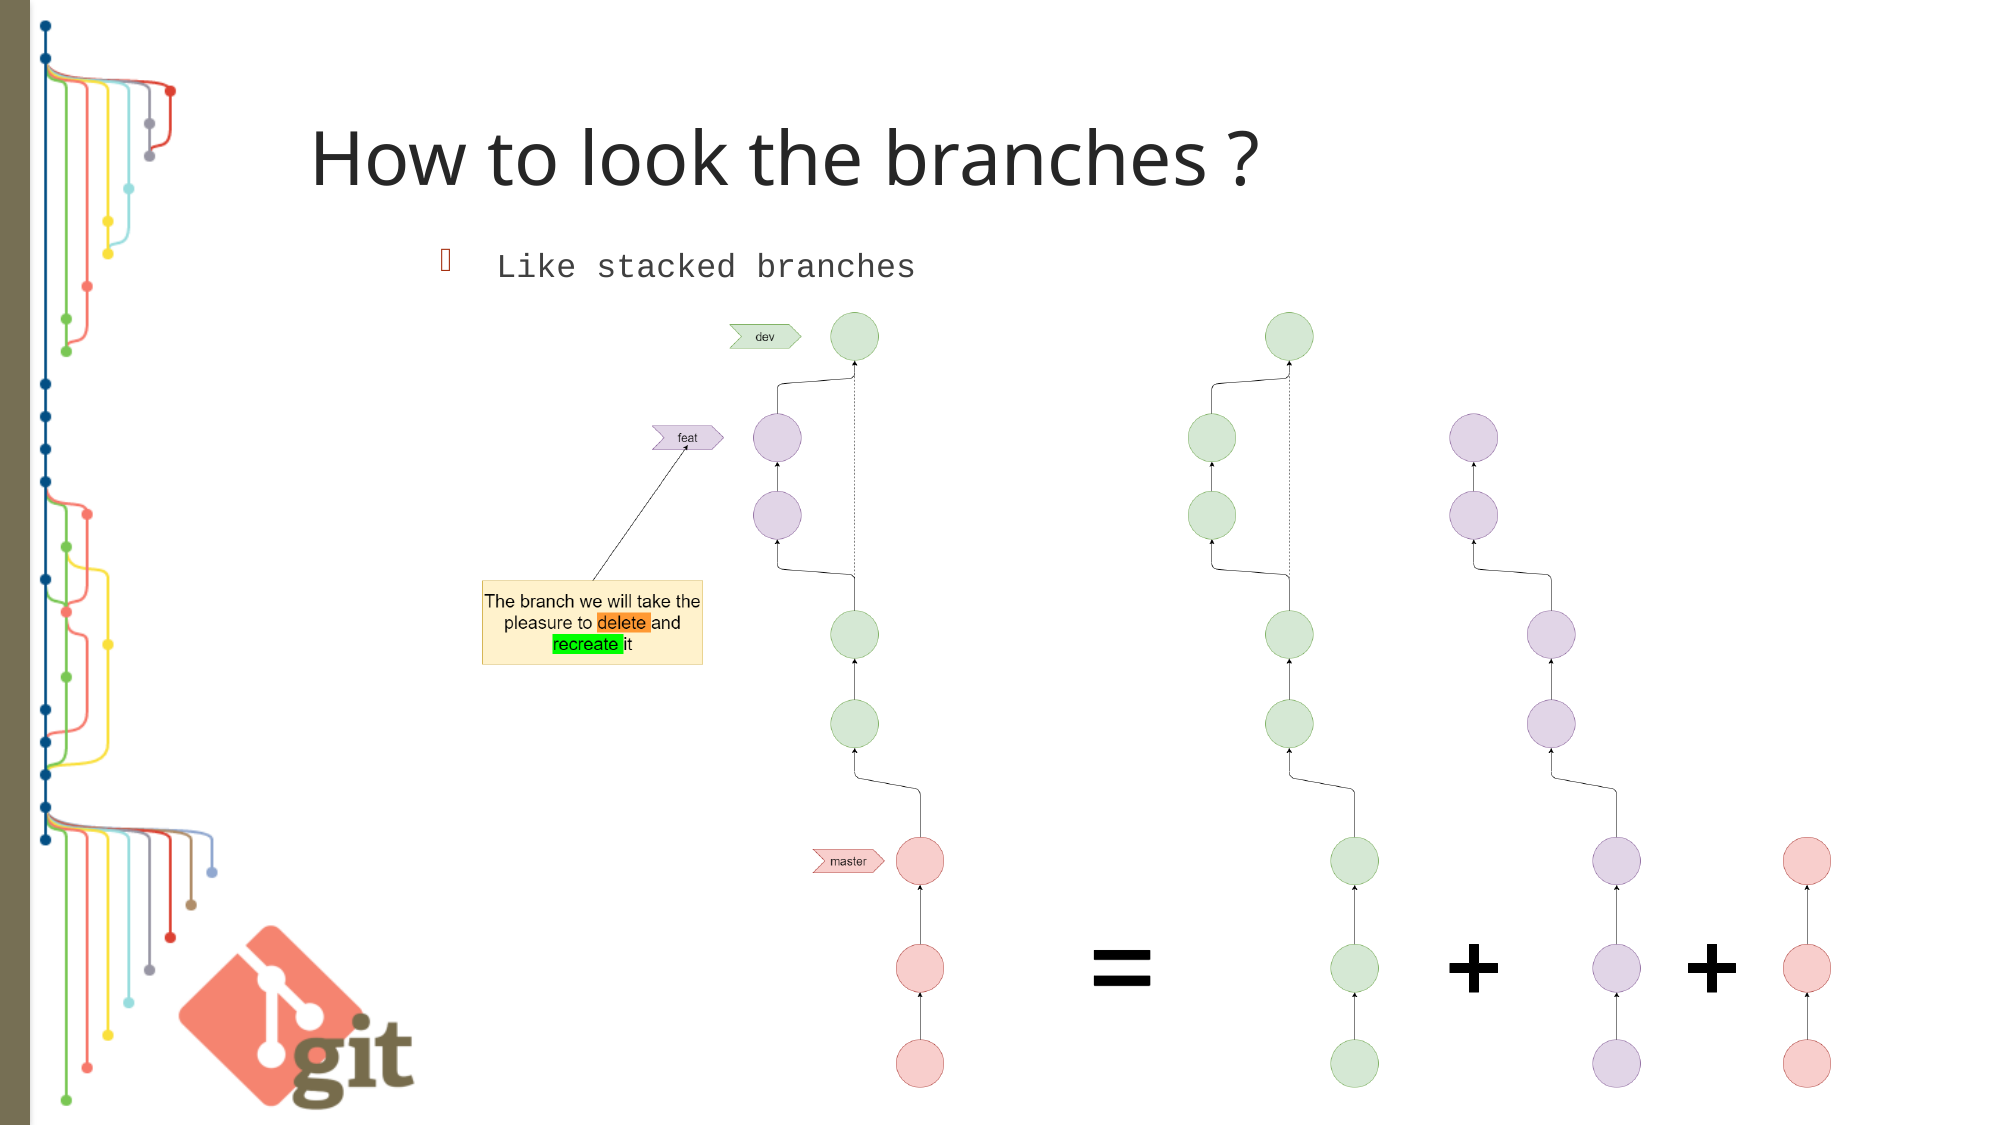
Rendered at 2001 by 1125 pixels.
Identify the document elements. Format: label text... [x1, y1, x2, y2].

title How to look the branches ? [294, 102, 1888, 313]
picture [30, 0, 2001, 1125]
list Like stacked branches [425, 175, 1888, 796]
